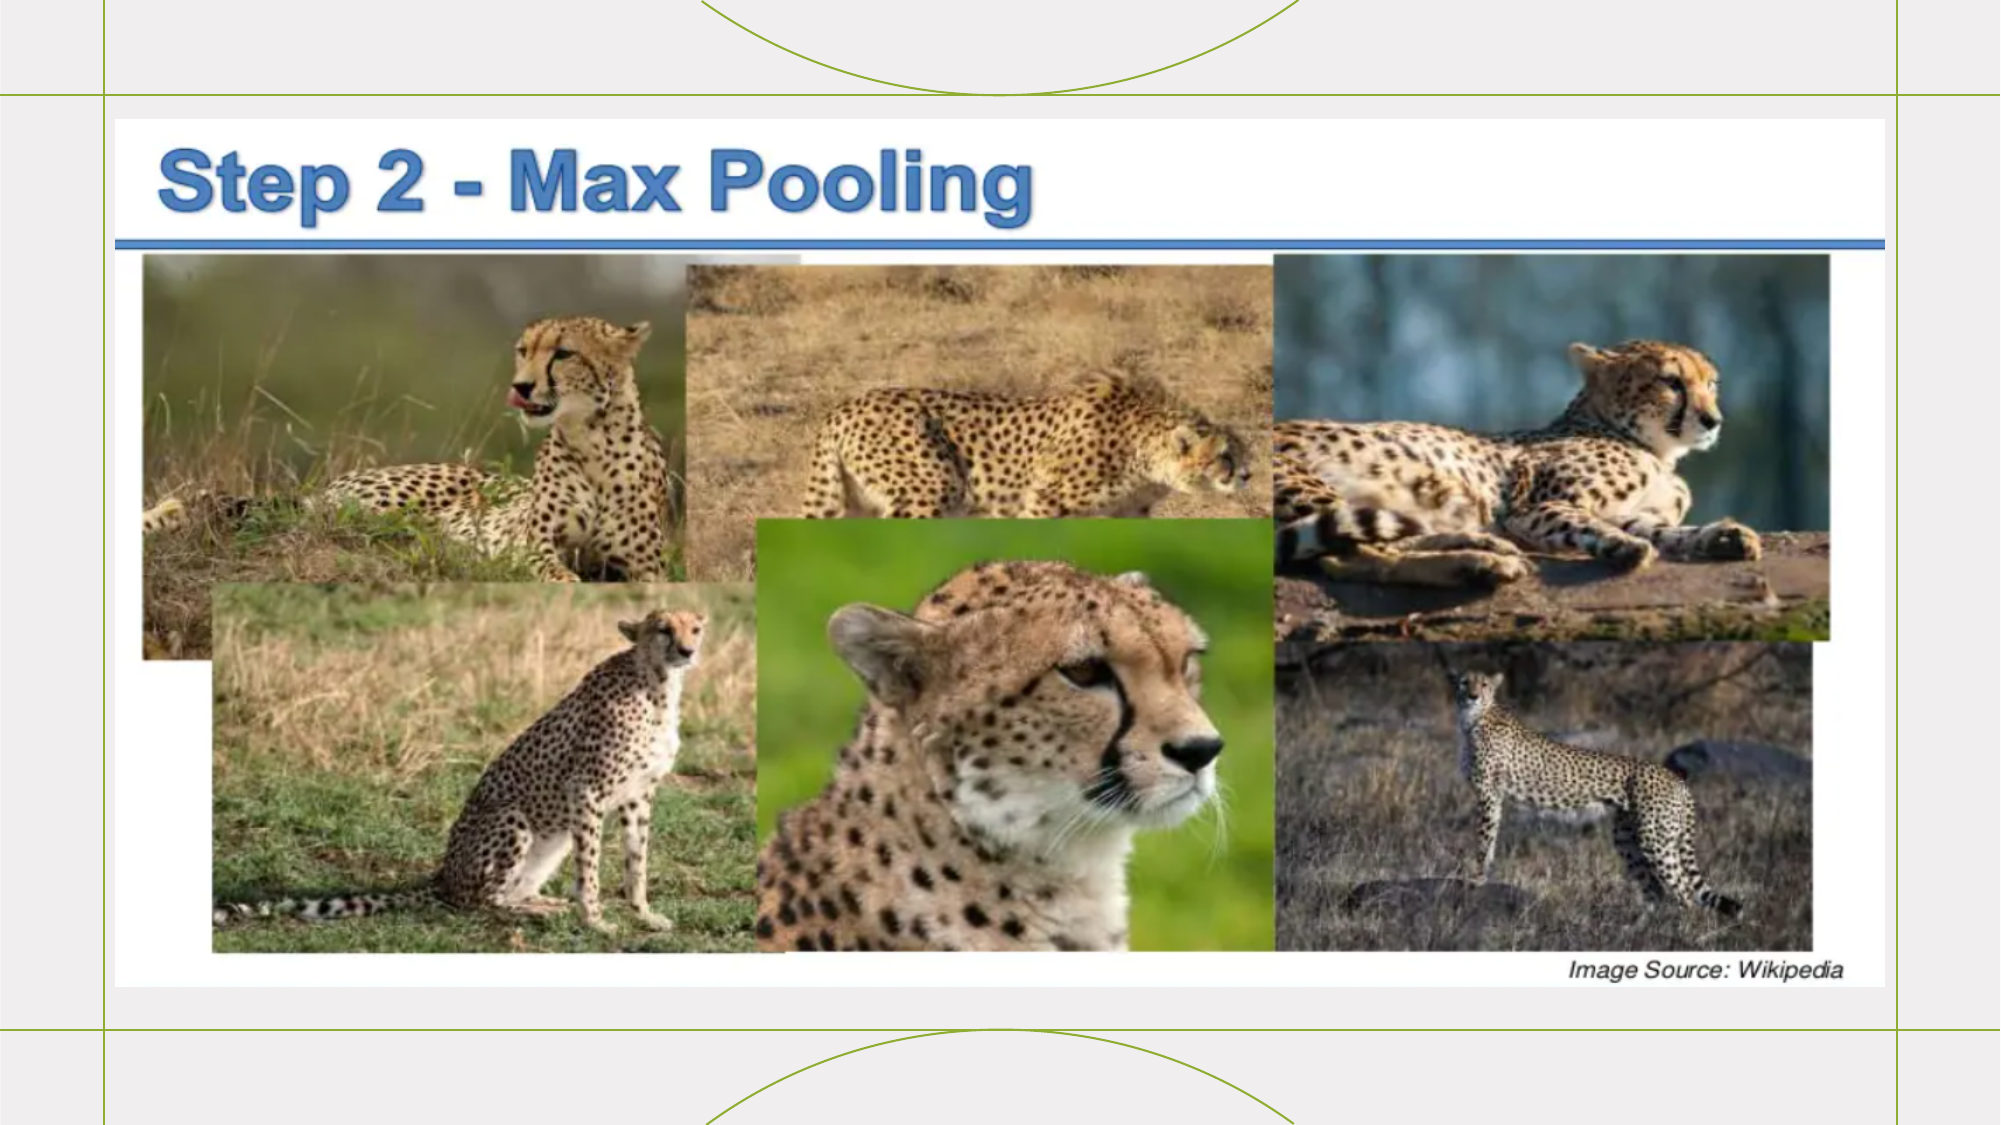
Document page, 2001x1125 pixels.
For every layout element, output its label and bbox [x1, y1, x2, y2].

list [115, 119, 1885, 987]
